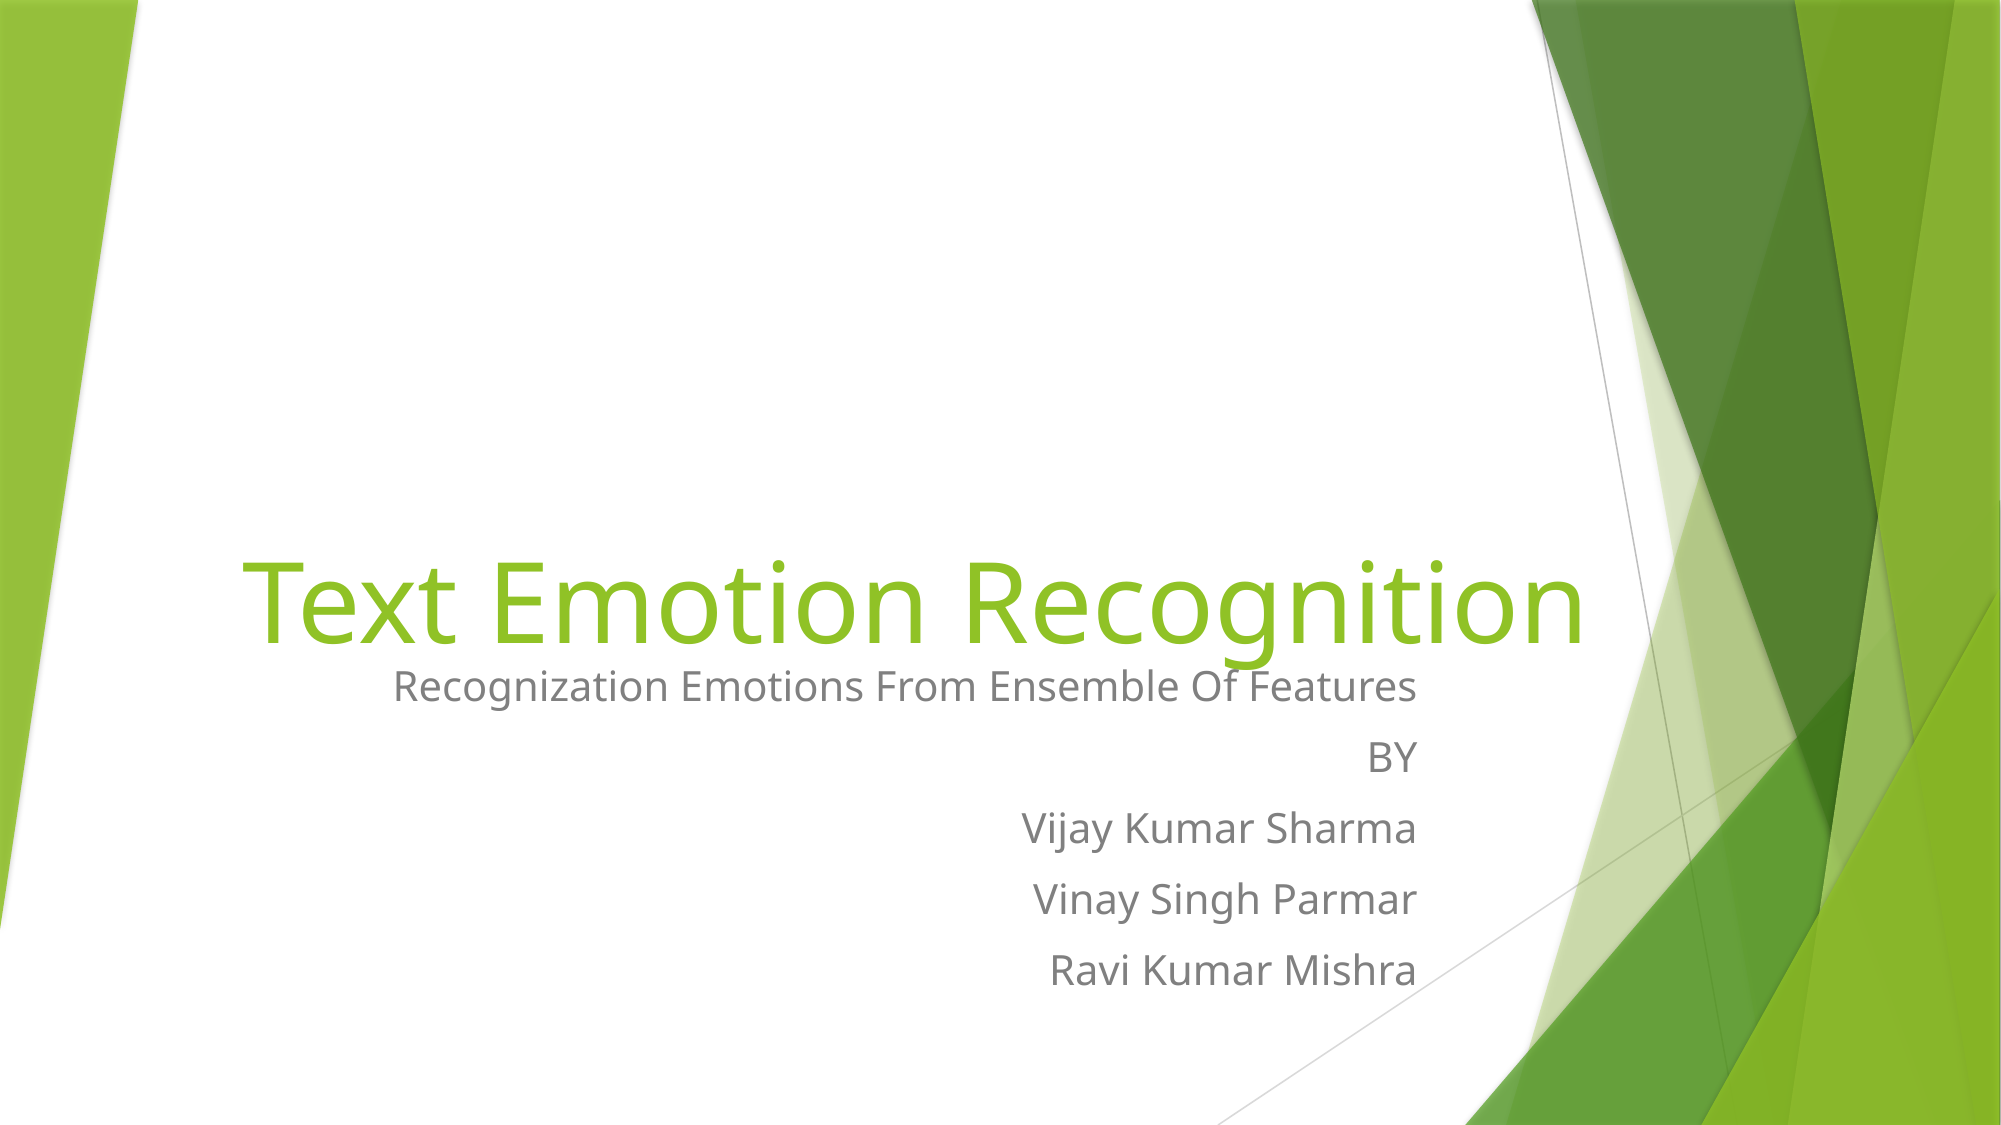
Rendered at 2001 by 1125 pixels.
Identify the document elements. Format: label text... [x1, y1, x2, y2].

title Text Emotion Recognition [0, 403, 1605, 674]
subtitle Recognization Emotions From Ensemble Of Features BY Vijay Kumar Sharma Vinay Singh Parmar Ravi Kumar Mishra [158, 652, 1433, 1120]
